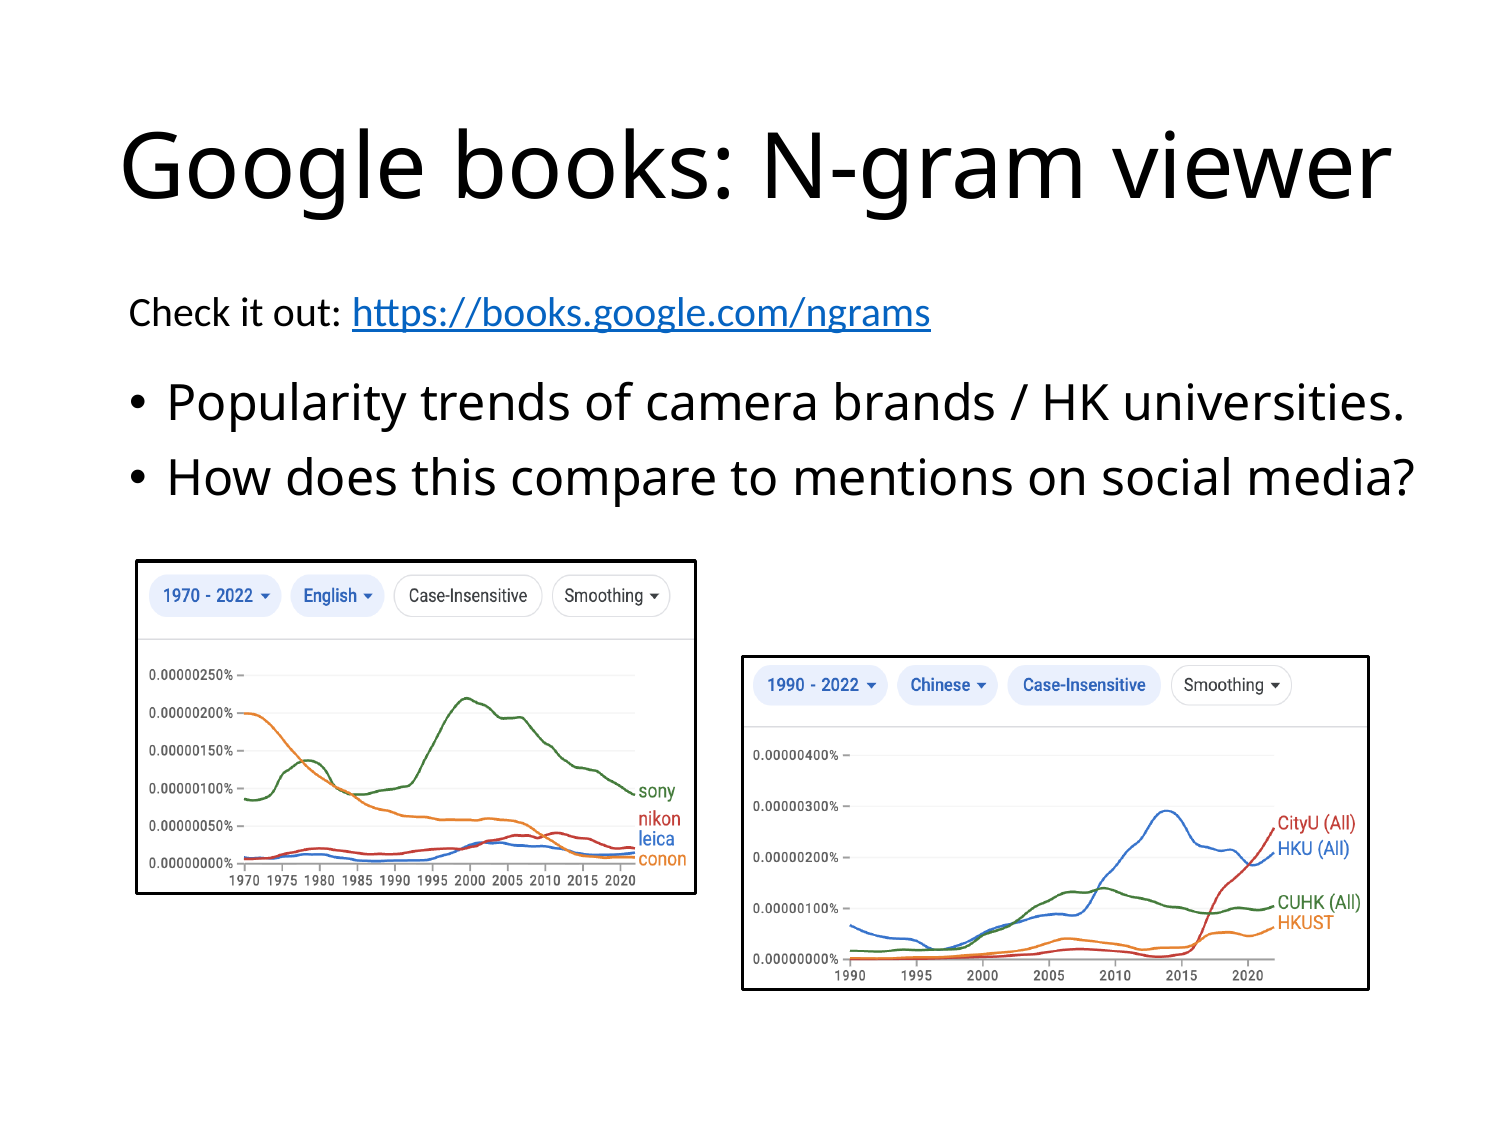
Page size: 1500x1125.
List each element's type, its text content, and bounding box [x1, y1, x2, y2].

picture [743, 658, 1367, 989]
title Google books: N-gram viewer [103, 59, 1482, 278]
picture [138, 562, 694, 892]
list Popularity trends of camera brands / HK universities. How does this compare to mentions on social media? [114, 370, 1477, 1084]
text_box Check it out: https://books.google.com/ngrams [114, 277, 960, 343]
